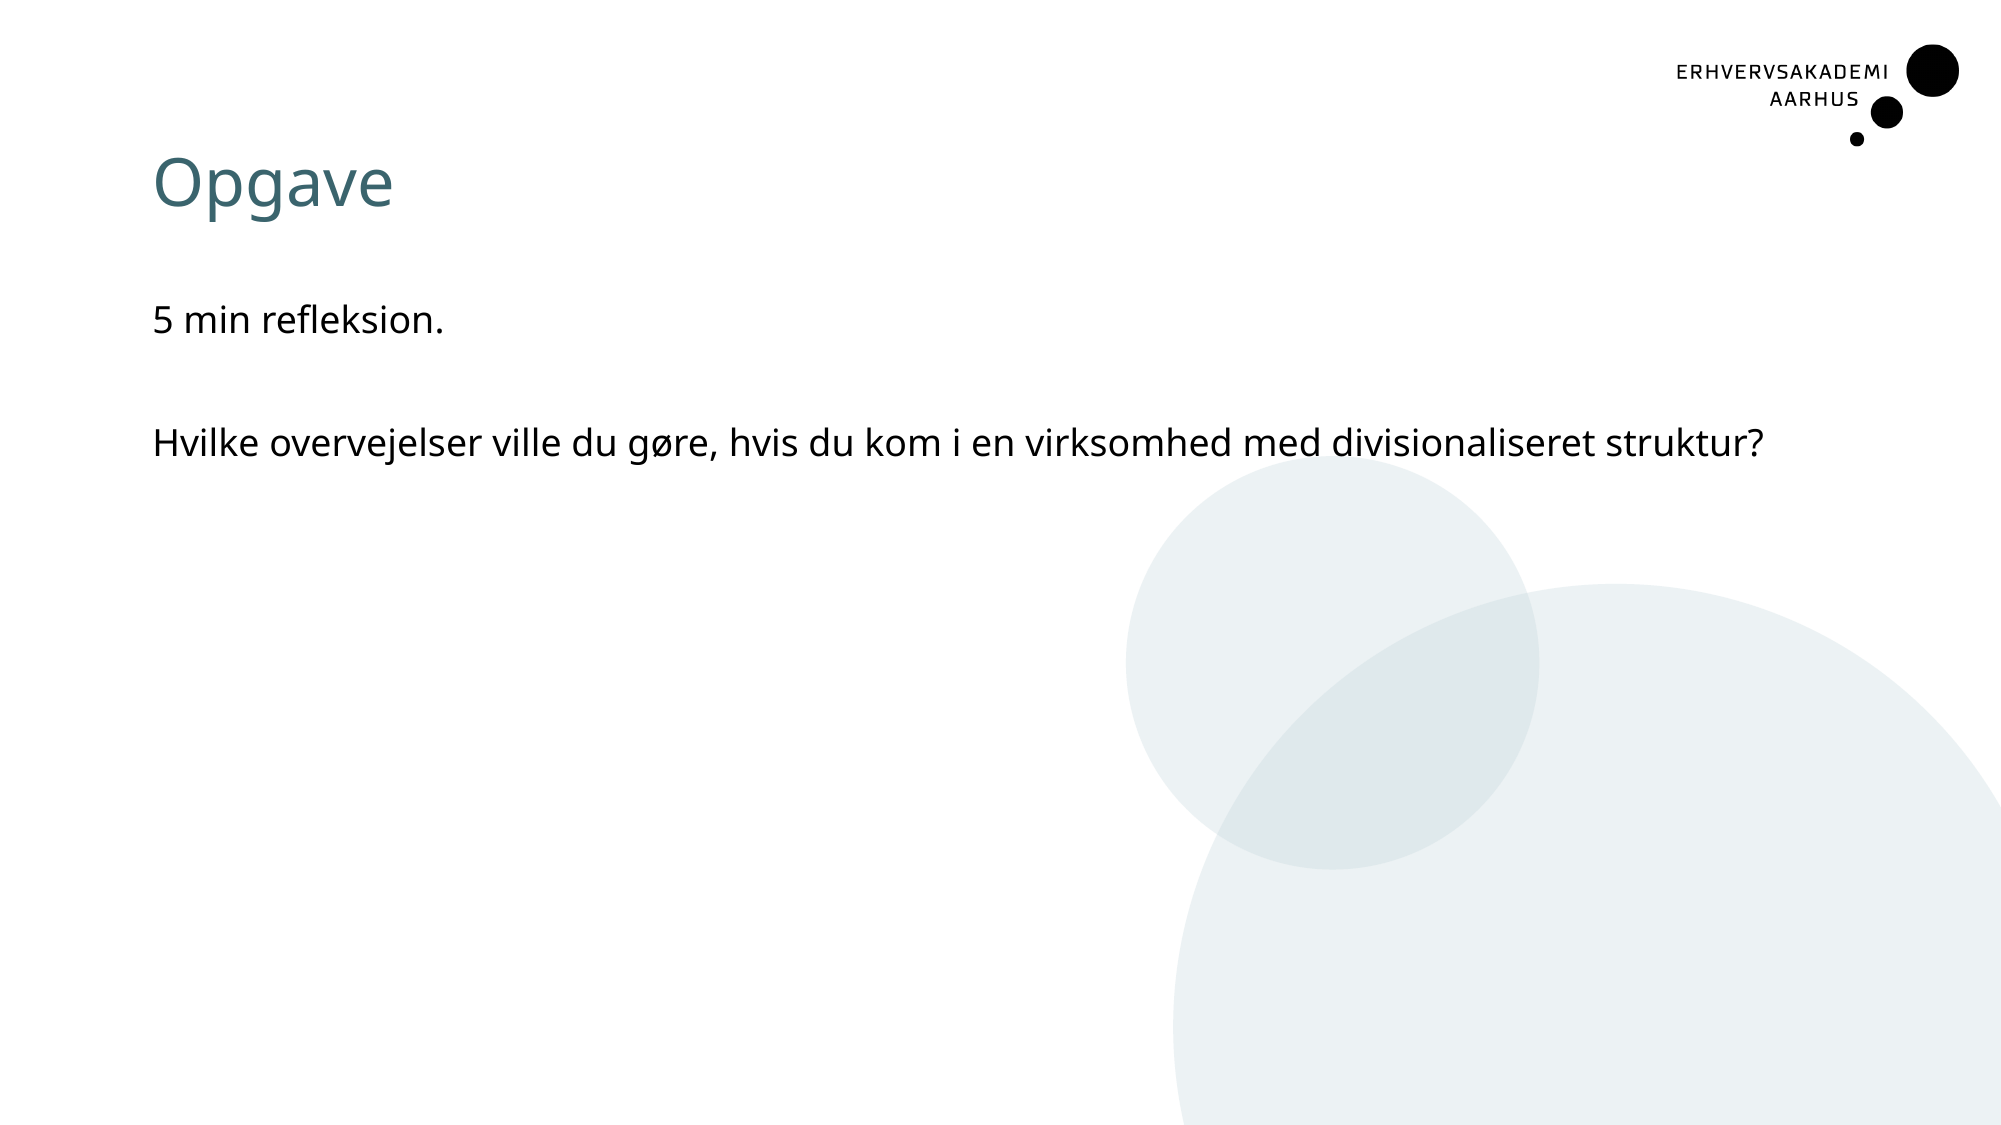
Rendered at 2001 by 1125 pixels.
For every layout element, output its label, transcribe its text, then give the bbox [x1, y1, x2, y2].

title Opgave [137, 109, 1863, 261]
picture [1666, 38, 1965, 151]
list 5 min refleksion. Hvilke overvejelser ville du gøre, hvis du kom i en virksomhed med divisionaliseret struktur? [137, 293, 1863, 1016]
